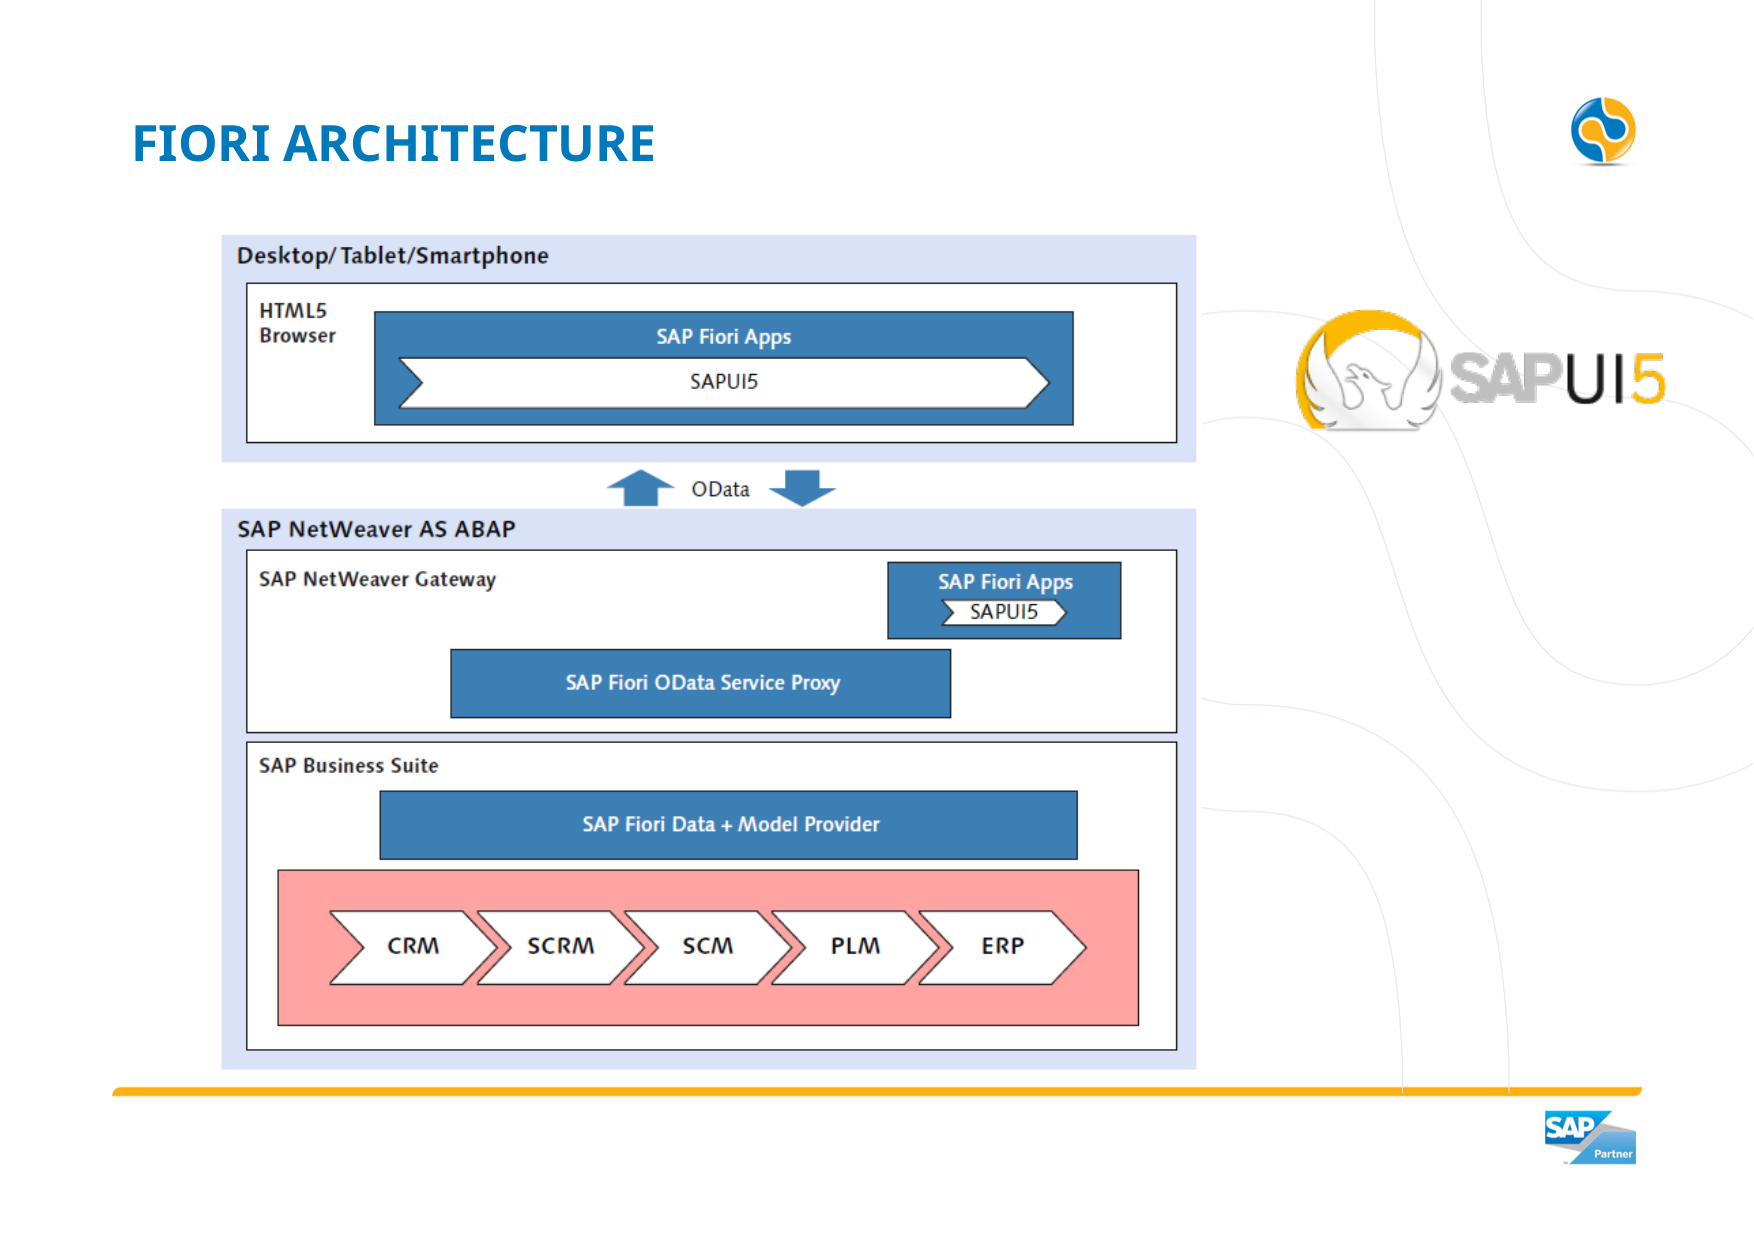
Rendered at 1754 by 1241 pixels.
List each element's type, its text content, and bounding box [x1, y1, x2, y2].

picture [0, 0, 1754, 1241]
title FIORI ARCHITECTURE [114, 49, 1640, 233]
